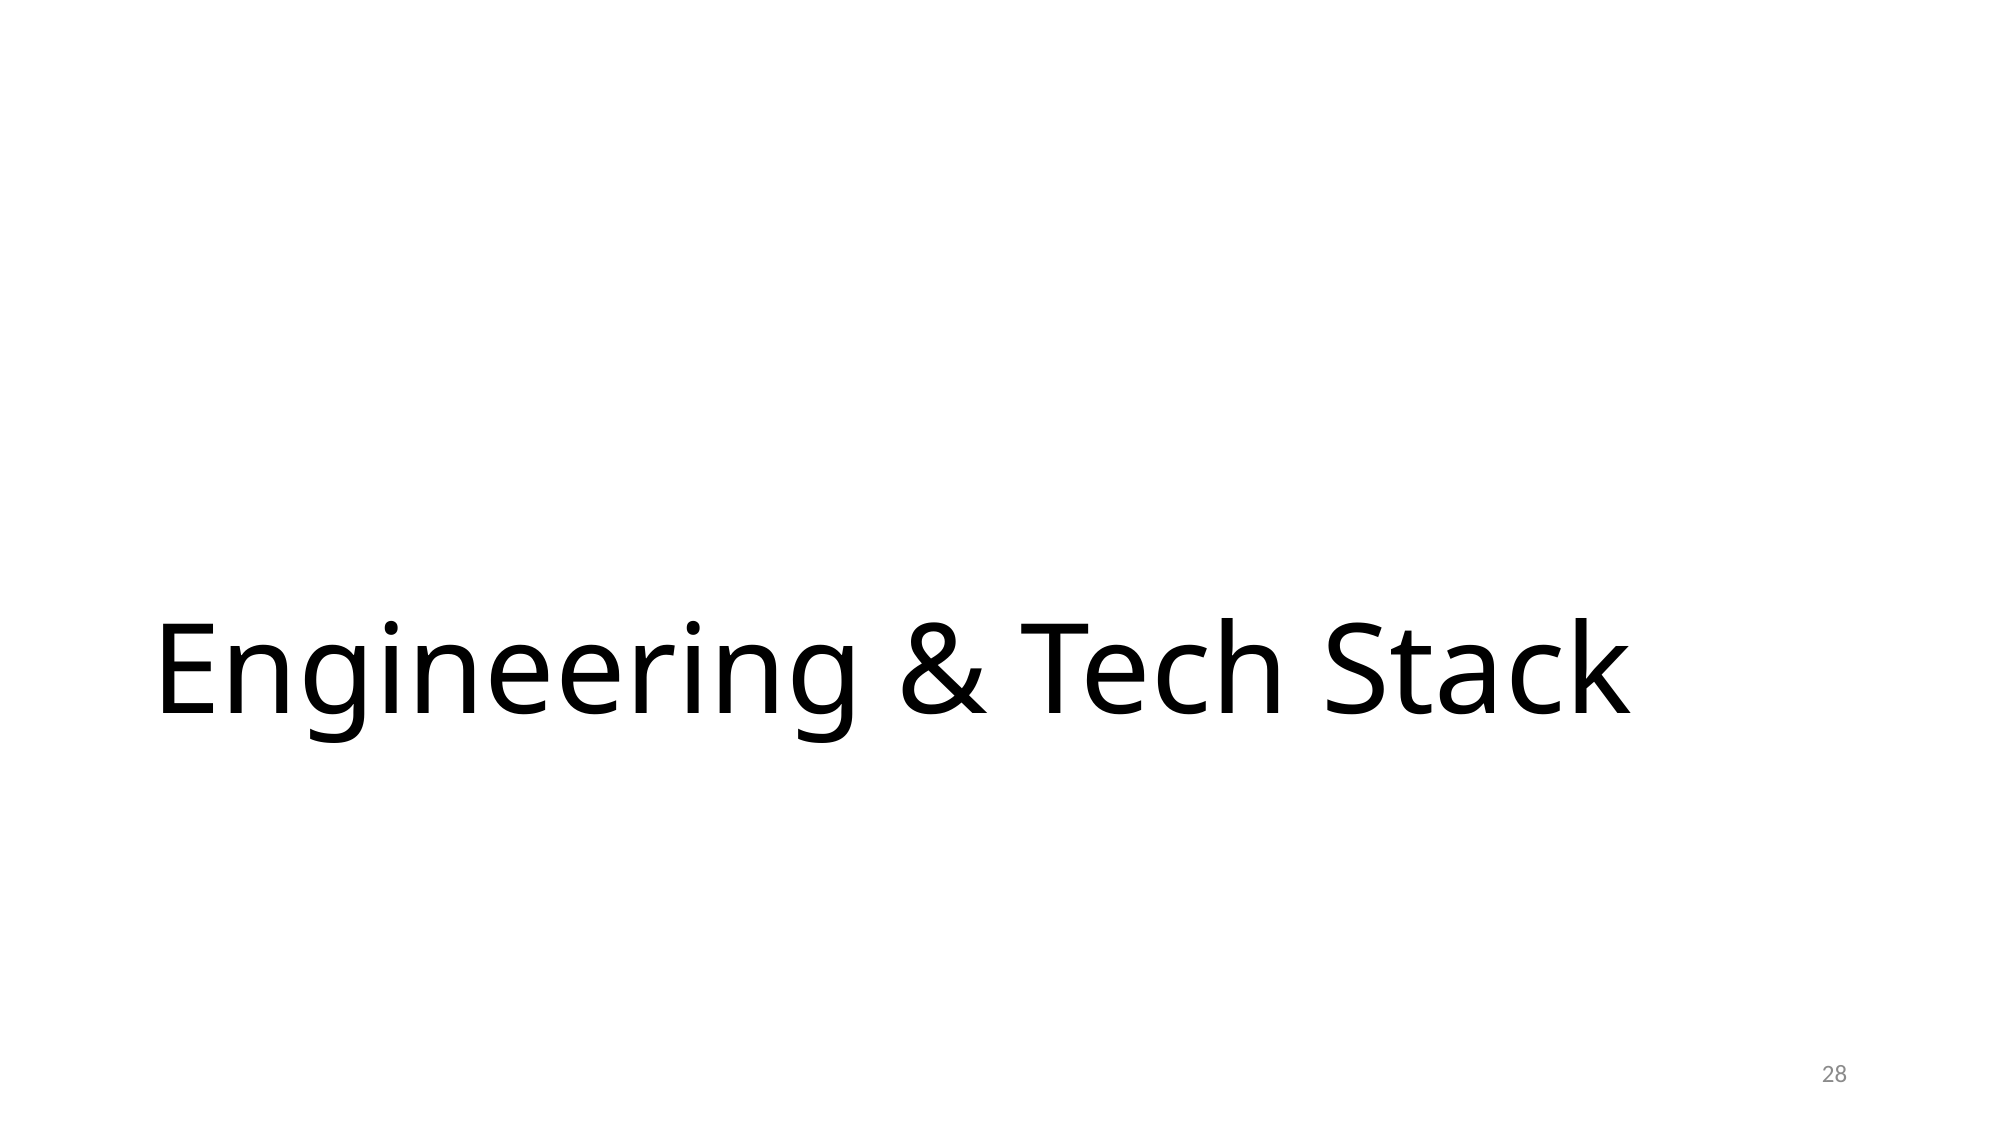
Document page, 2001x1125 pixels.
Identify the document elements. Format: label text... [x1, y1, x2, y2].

slide_number 28 [1412, 1042, 1863, 1103]
title Engineering & Tech Stack [136, 280, 1862, 749]
